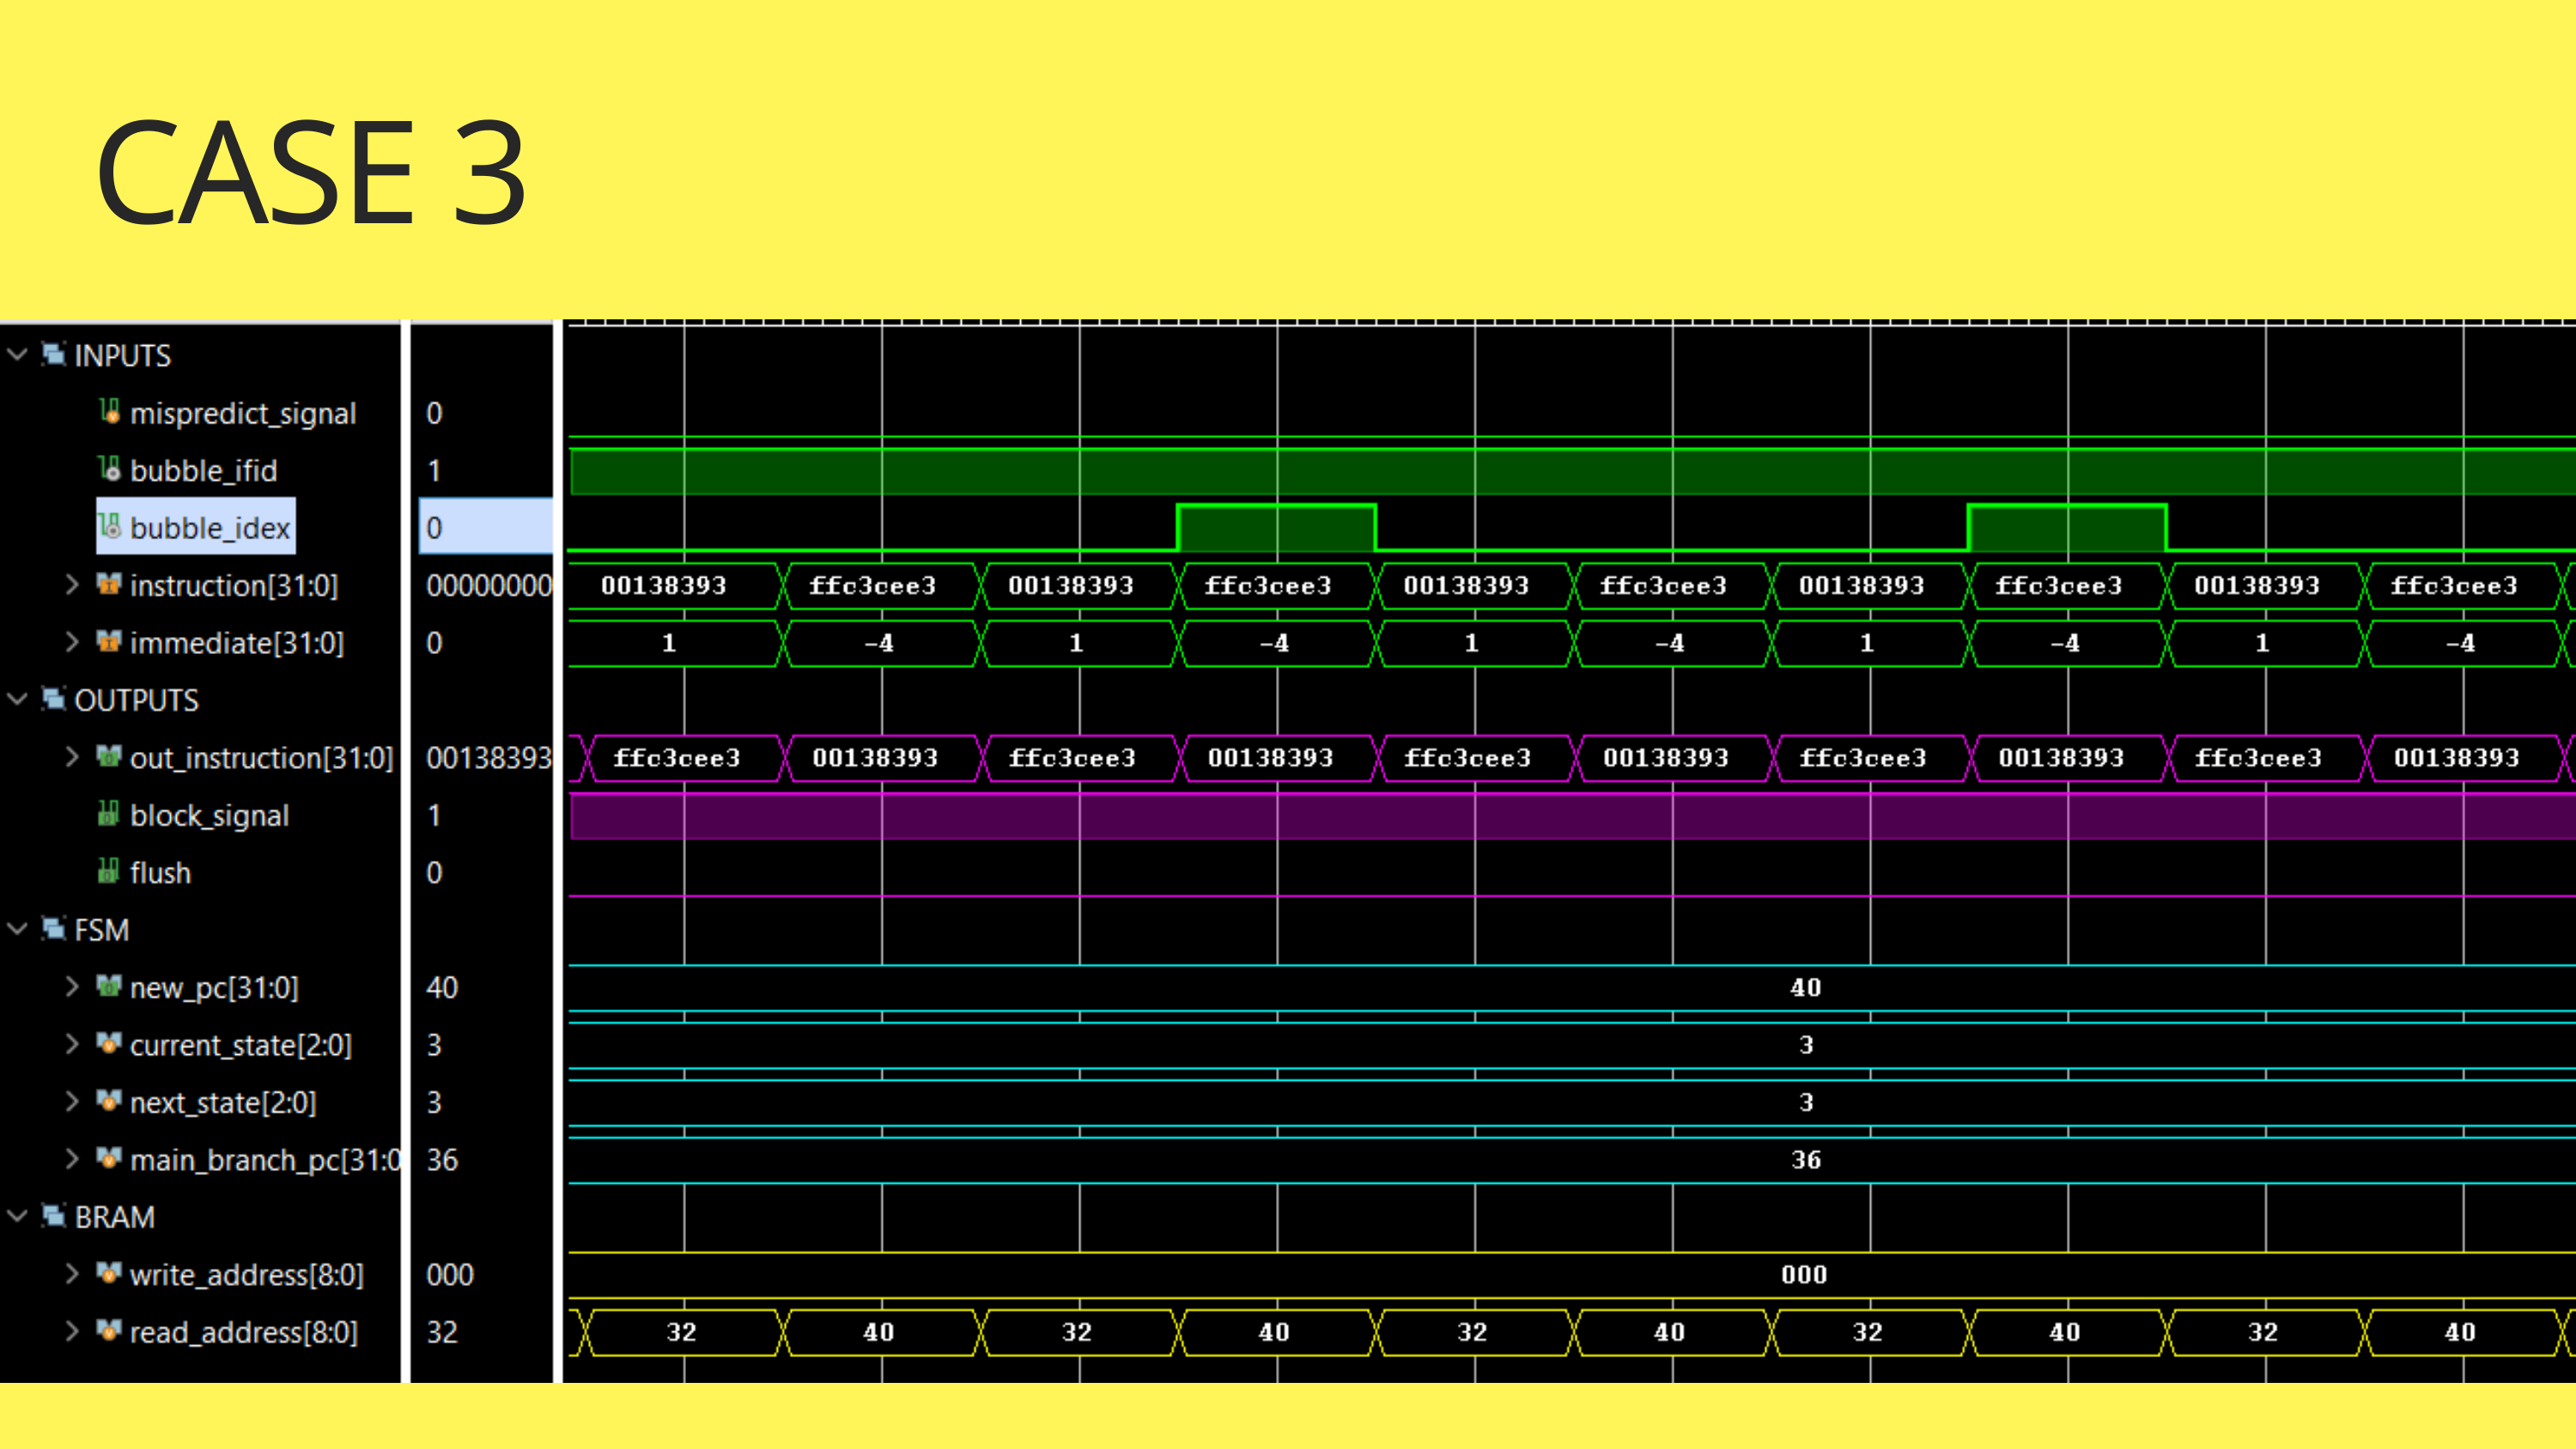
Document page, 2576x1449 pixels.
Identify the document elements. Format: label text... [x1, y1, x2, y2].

text_box CASE 3 [91, 80, 2485, 252]
text_box [0, 319, 2576, 1383]
